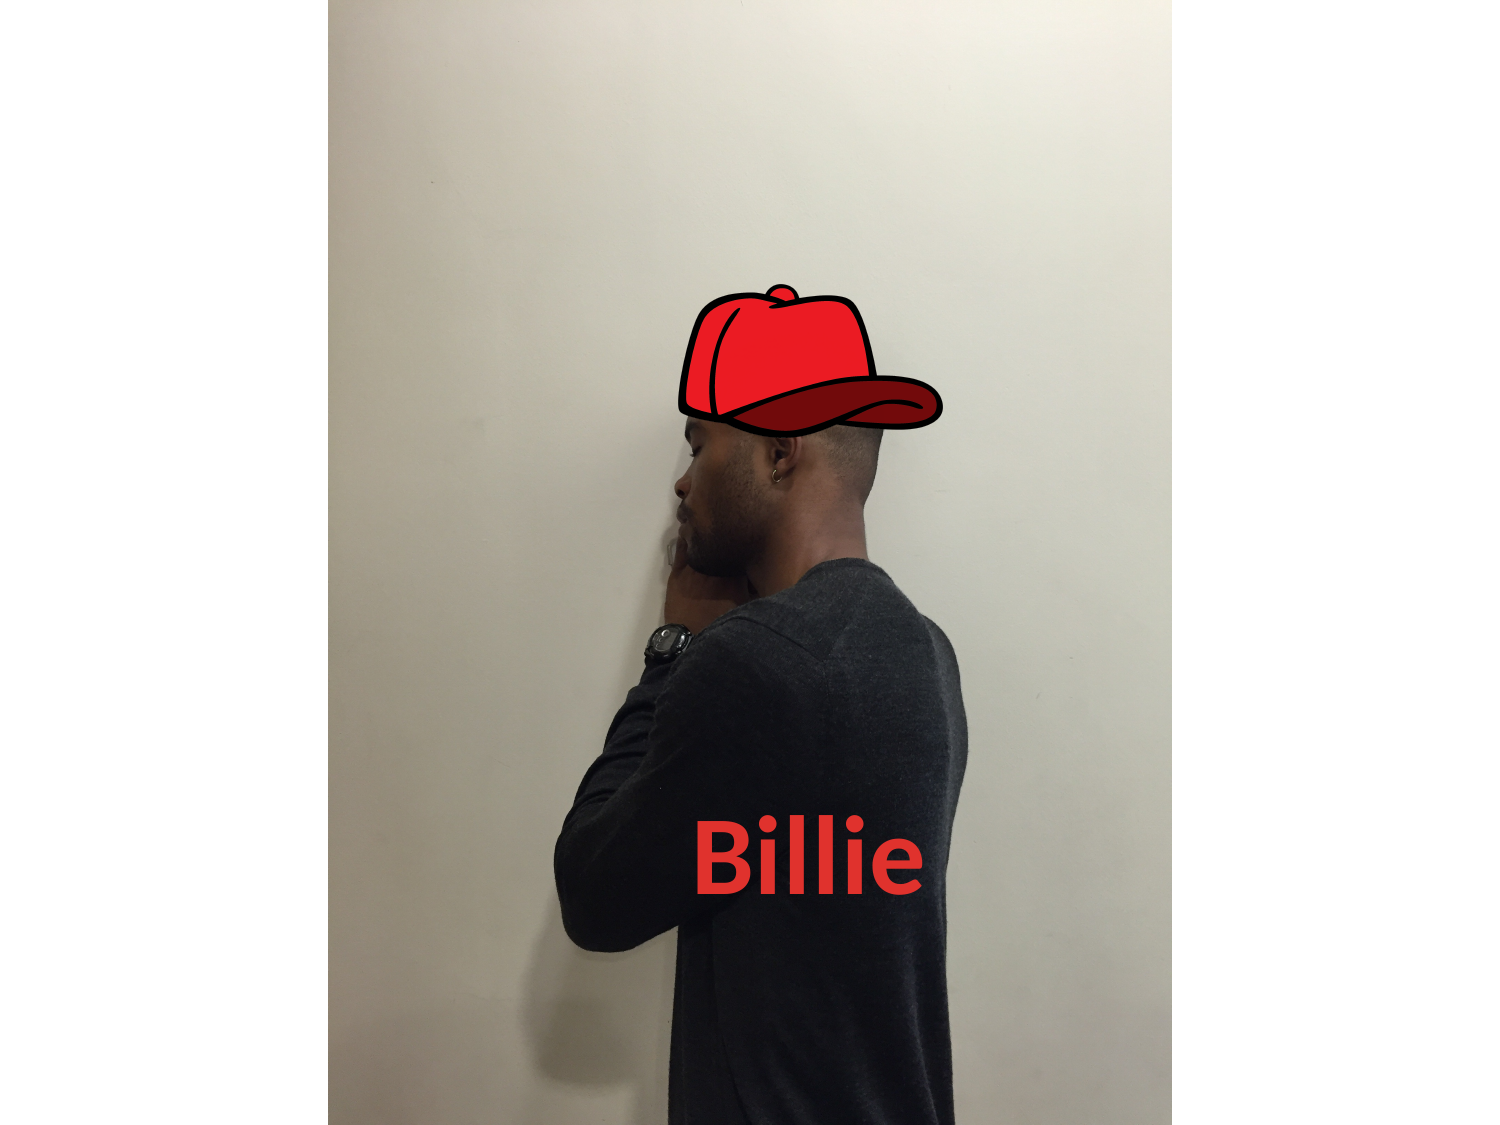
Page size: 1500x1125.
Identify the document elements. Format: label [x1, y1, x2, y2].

picture [327, 0, 1173, 1125]
